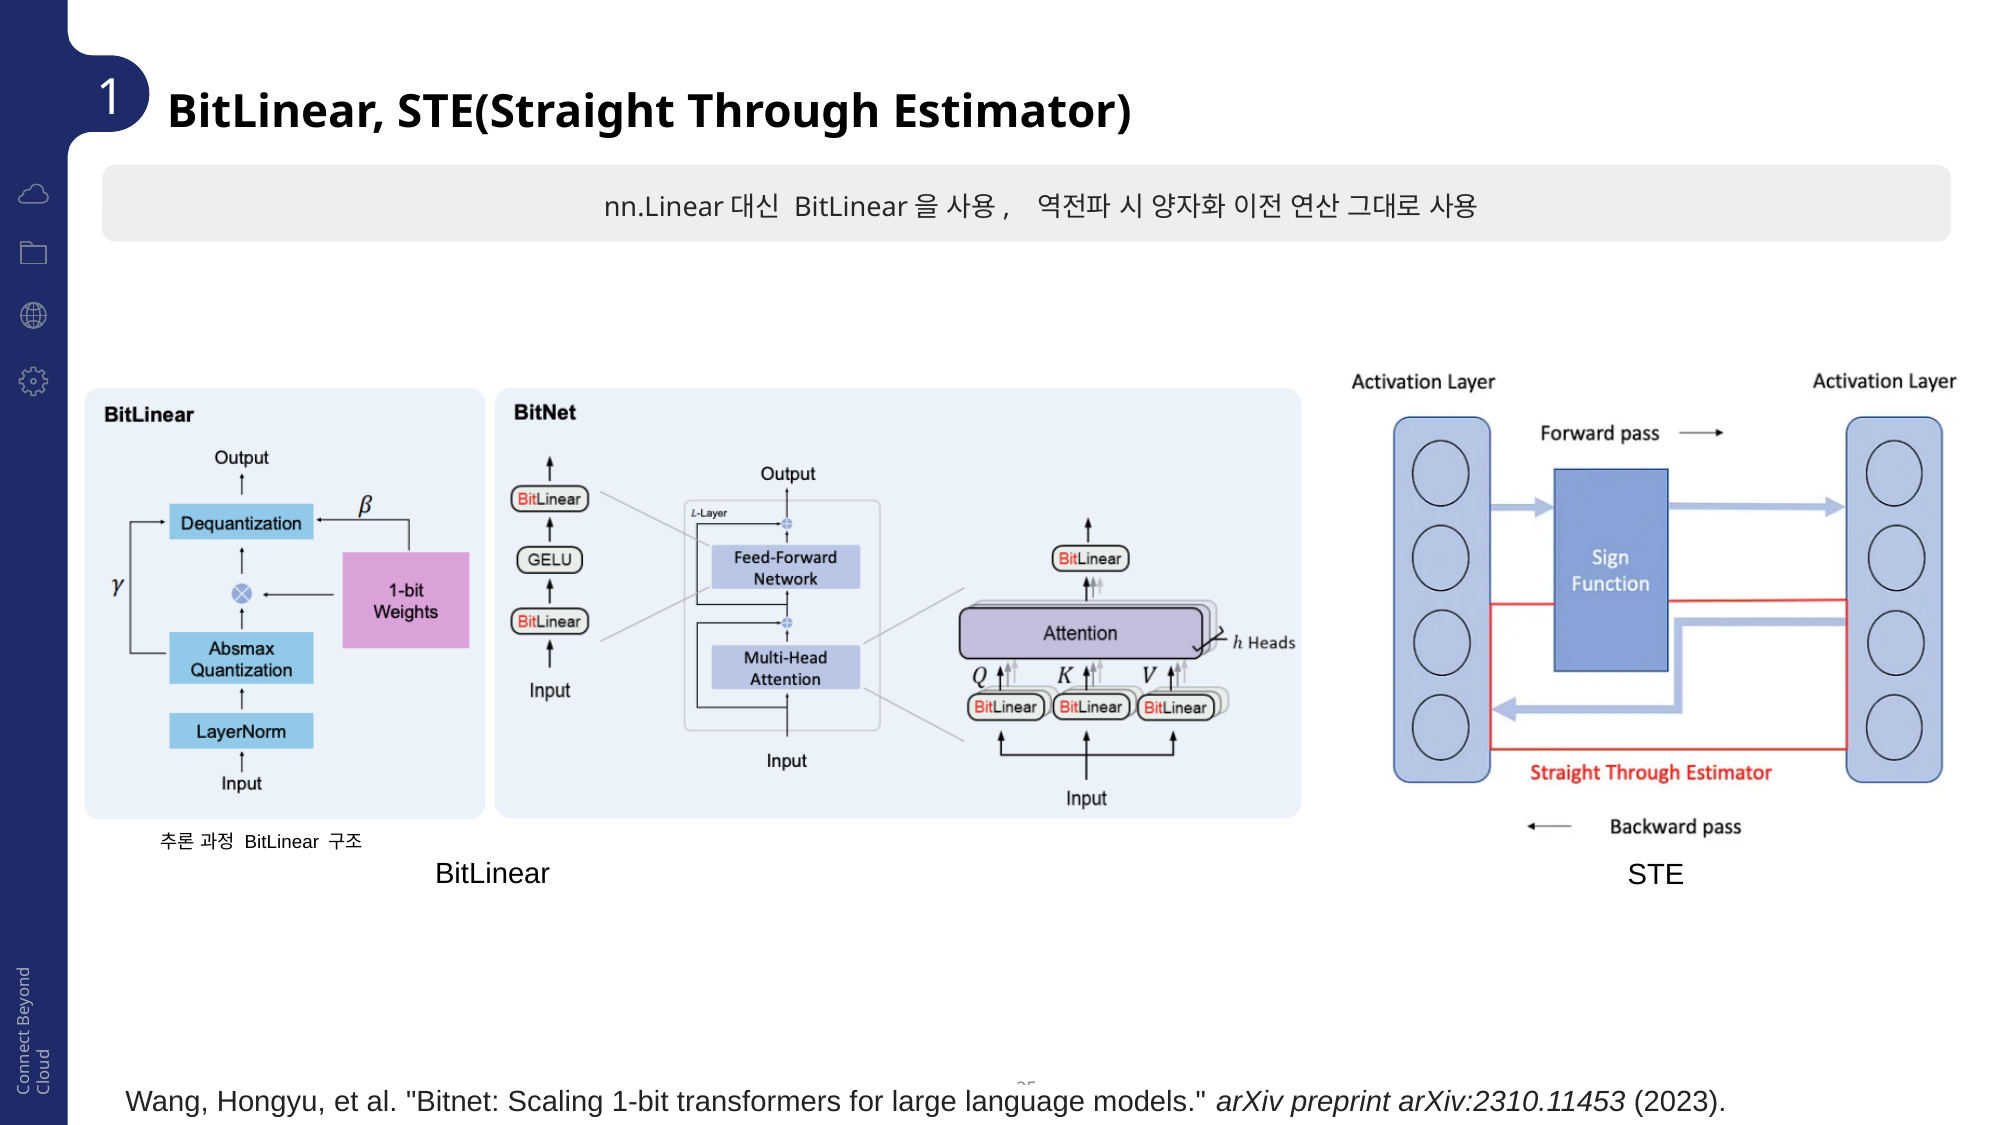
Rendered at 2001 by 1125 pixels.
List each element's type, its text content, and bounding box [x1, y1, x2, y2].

picture [84, 384, 1303, 822]
picture [1342, 359, 1960, 849]
title BitLinear, STE(Straight Through Estimator) [166, 14, 1187, 185]
text_box Wang, Hongyu, et al. "Bitnet: Scaling 1-bit transformers for large language models." arXiv preprint arXiv:2310.11453 (2023). [110, 1074, 1936, 1125]
text_box 추론 과정 BitLinear 구조 [145, 830, 596, 860]
list 1 [84, 56, 136, 133]
list nn.Linear대신 BitLinear을 사용, 역전파 시 양자화 이전 연산 그대로 사용 [110, 185, 1935, 222]
text_box STE [1612, 847, 2000, 898]
text_box BitLinear [420, 847, 870, 898]
